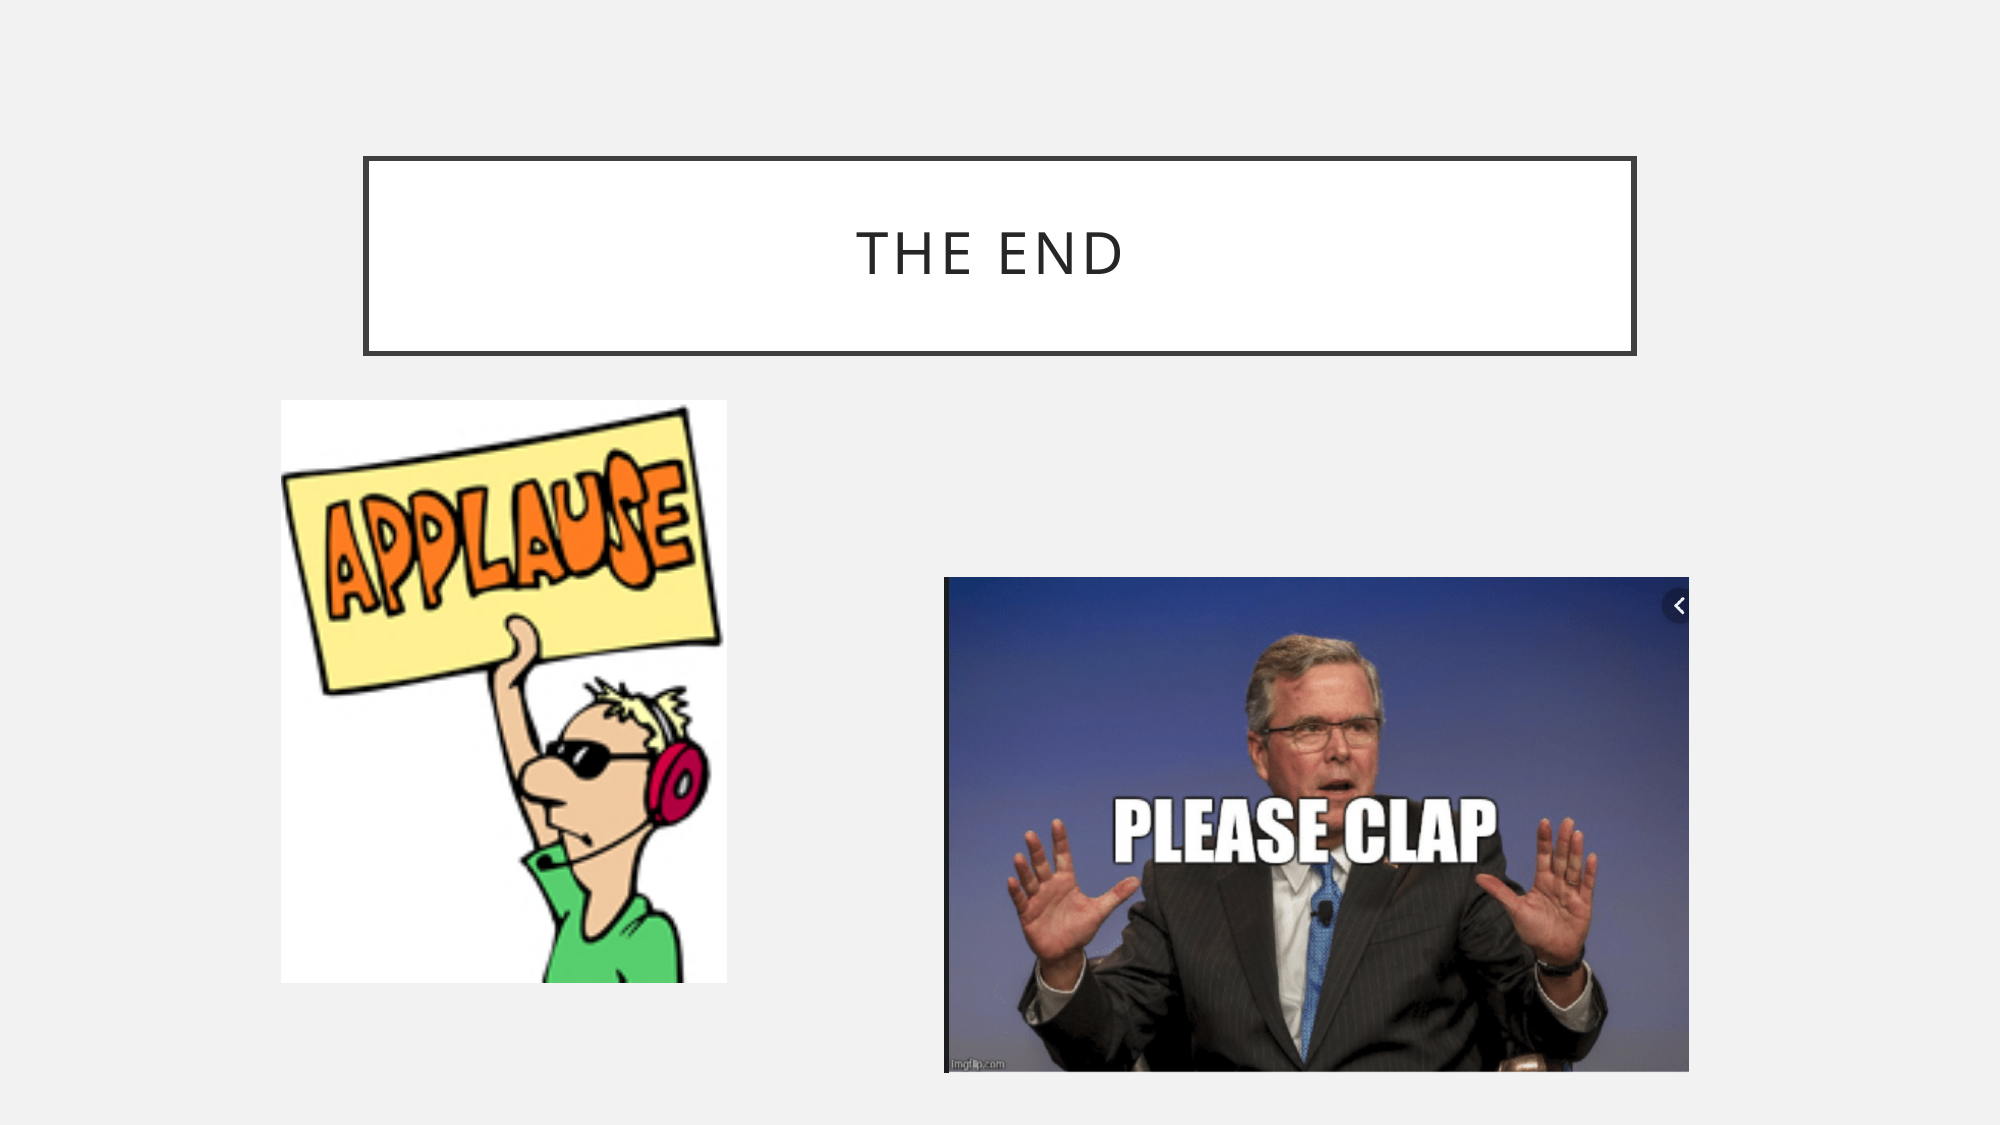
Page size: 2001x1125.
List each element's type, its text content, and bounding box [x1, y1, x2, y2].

picture [944, 577, 1689, 1073]
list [281, 400, 727, 983]
title THE END [363, 156, 1637, 356]
